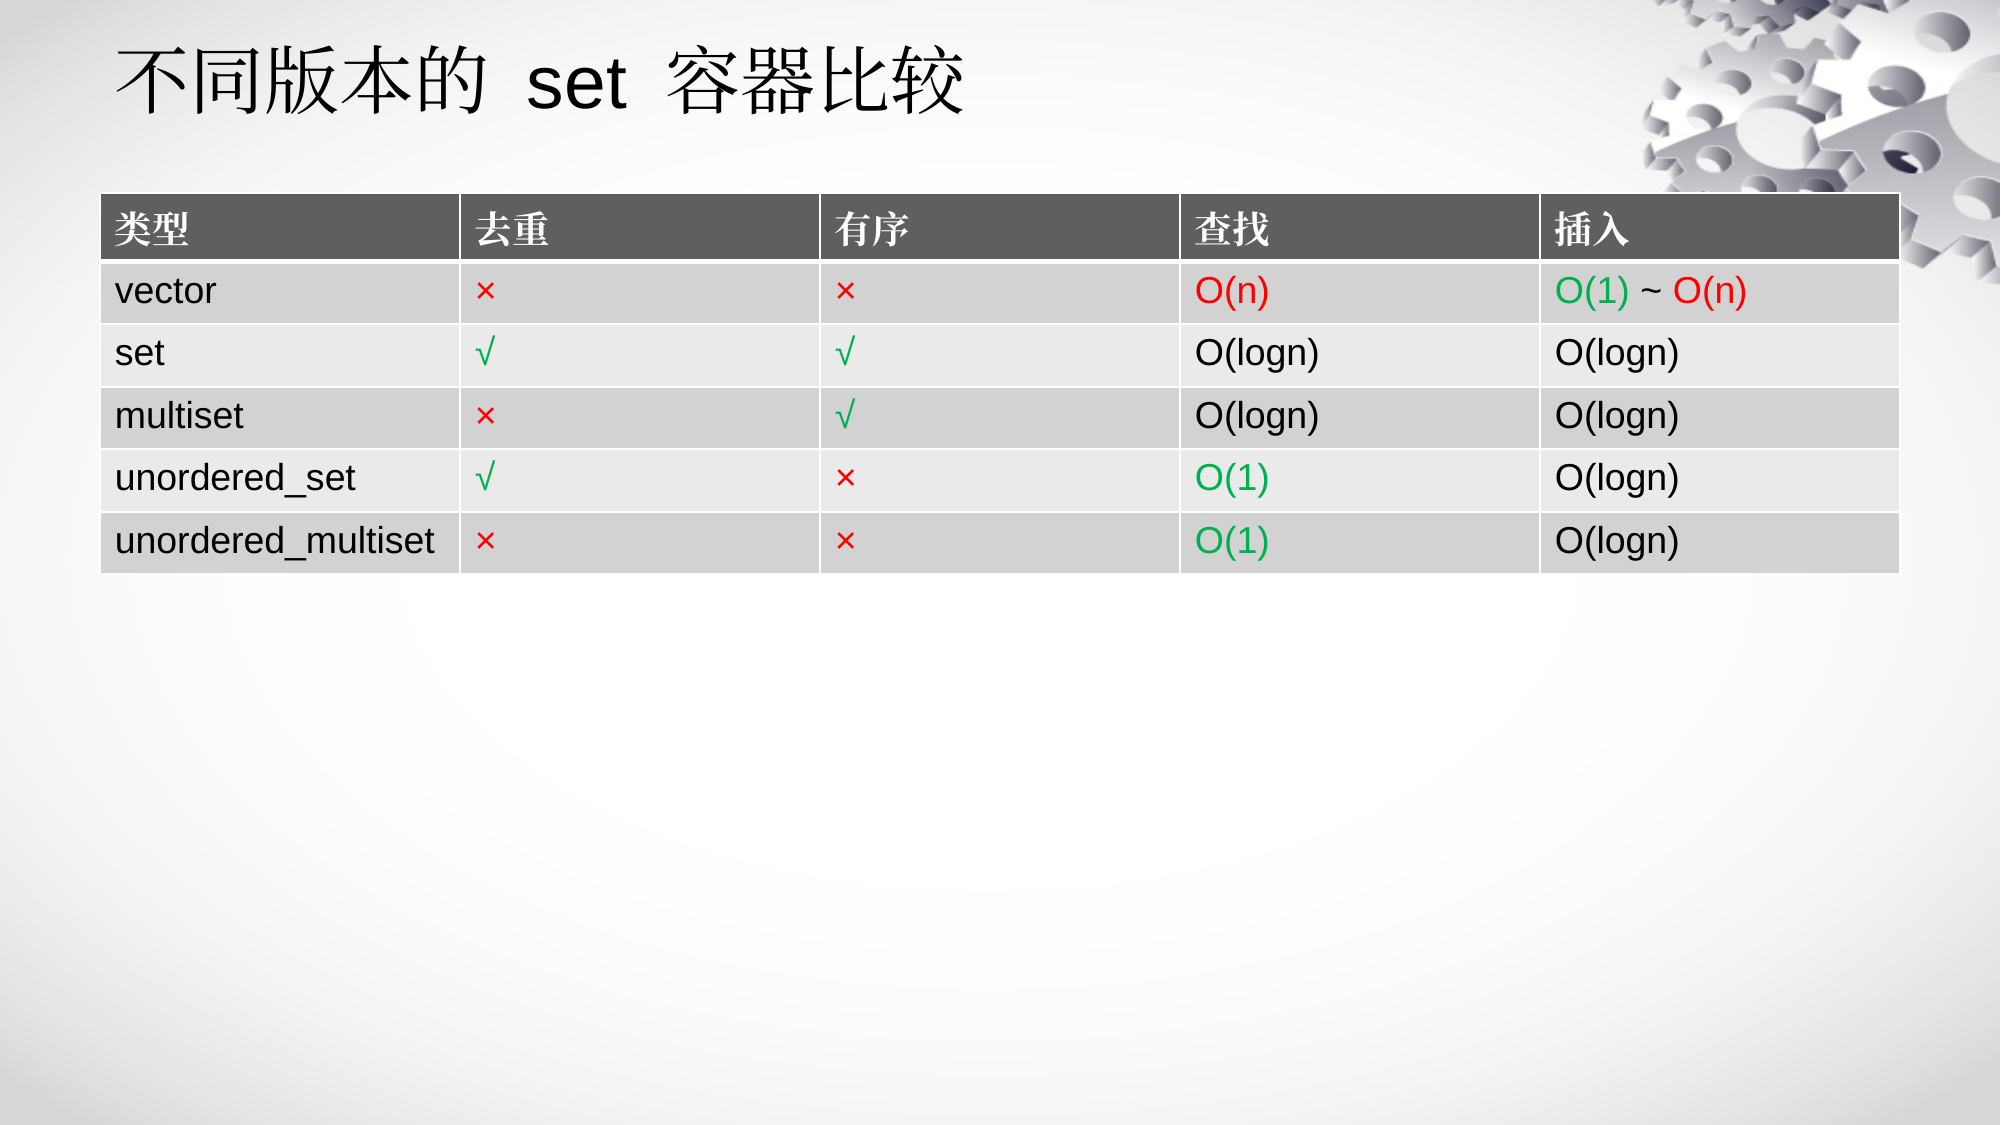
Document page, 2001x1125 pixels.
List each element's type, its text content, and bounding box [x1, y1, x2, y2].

table_cell O(logn) [1541, 325, 1899, 386]
table_cell O(n) [1181, 264, 1539, 323]
table_cell √ [821, 325, 1179, 386]
table_header 插入 [1541, 194, 1899, 259]
table_cell O(logn) [1541, 450, 1899, 511]
table_cell × [461, 388, 819, 448]
table_cell O(1) ~ O(n) [1541, 264, 1899, 323]
table_cell √ [461, 450, 819, 511]
table_cell √ [461, 325, 819, 386]
table_cell O(1) [1181, 513, 1539, 573]
table_cell O(logn) [1181, 325, 1539, 386]
table_cell set [101, 325, 459, 386]
table_cell O(1) [1181, 450, 1539, 511]
table_header 去重 [461, 194, 819, 259]
table_cell vector [101, 264, 459, 323]
table_cell O(logn) [1541, 388, 1899, 448]
title 不同版本的 set 容器比较 [99, 30, 1901, 127]
table_cell × [821, 264, 1179, 323]
table_cell O(logn) [1181, 388, 1539, 448]
table_cell × [821, 513, 1179, 573]
table_cell O(logn) [1541, 513, 1899, 573]
table_cell × [461, 513, 819, 573]
table_cell unordered_multiset [101, 513, 459, 573]
picture [0, 0, 2000, 1125]
table_cell multiset [101, 388, 459, 448]
table_cell × [461, 264, 819, 323]
table_header 有序 [821, 194, 1179, 259]
table_cell unordered_set [101, 450, 459, 511]
table_header 类型 [101, 194, 459, 259]
table_cell √ [821, 388, 1179, 448]
table_cell × [821, 450, 1179, 511]
table_header 查找 [1181, 194, 1539, 259]
